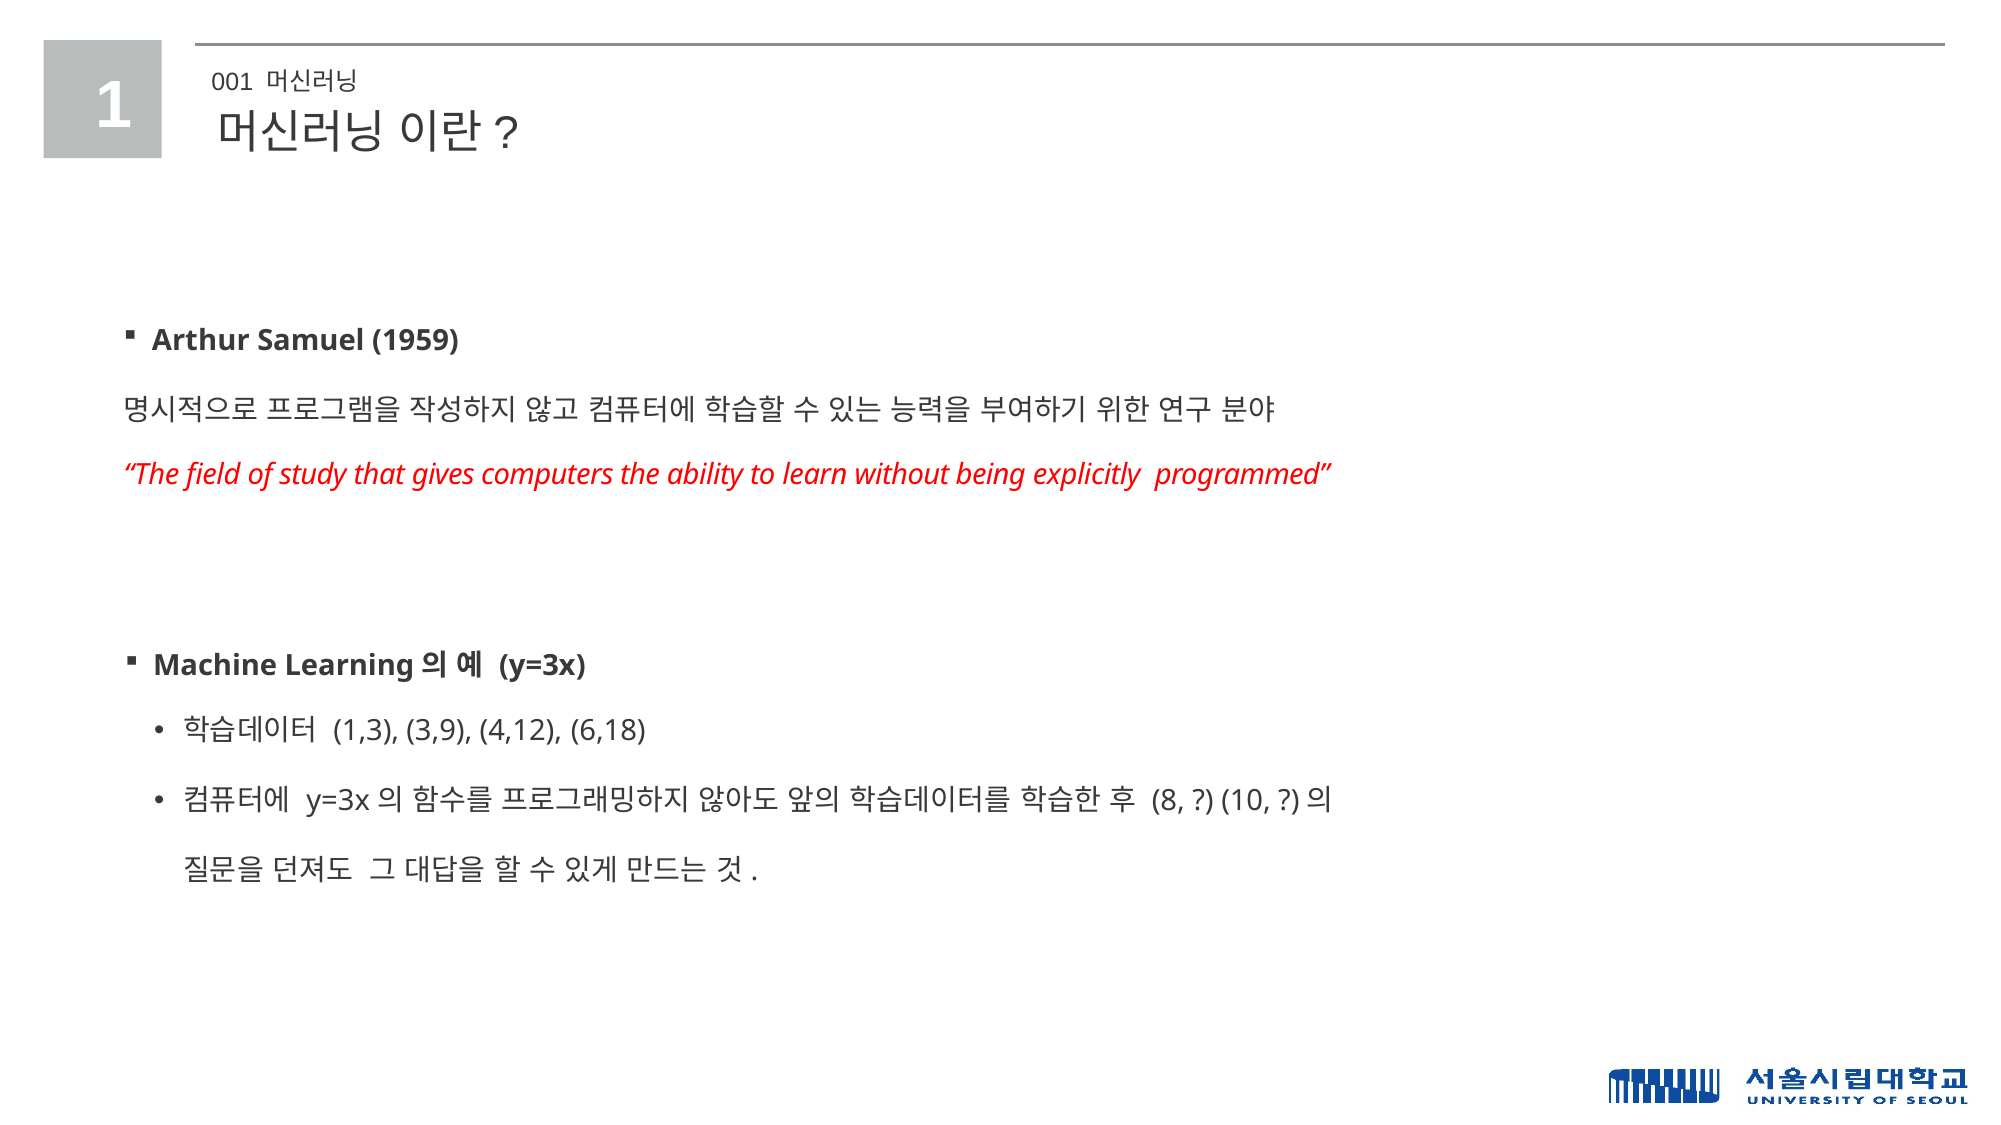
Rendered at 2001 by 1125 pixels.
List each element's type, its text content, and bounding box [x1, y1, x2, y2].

text_box 1 [80, 52, 123, 148]
text_box [42, 39, 163, 159]
text_box Arthur Samuel (1959) 명시적으로 프로그램을 작성하지 않고 컴퓨터에 학습할 수 있는 능력을 부여하기 위한 연구 분야 “The field of study that gives computers the ability to learn without being explicitly programmed” [121, 318, 1621, 490]
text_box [194, 57, 542, 167]
text_box Machine Learning의 예 (y=3x) 학습데이터 (1,3), (3,9), (4,12), (6,18) 컴퓨터에 y=3x의 함수를 프로그래밍하지 않아도 앞의 학습데이터를 학습한 후 (8, ?) (10, ?)의 질문을 던져도 그 대답을 할 수 있게 만드는 것. [122, 644, 1396, 887]
picture [1576, 1048, 2000, 1125]
